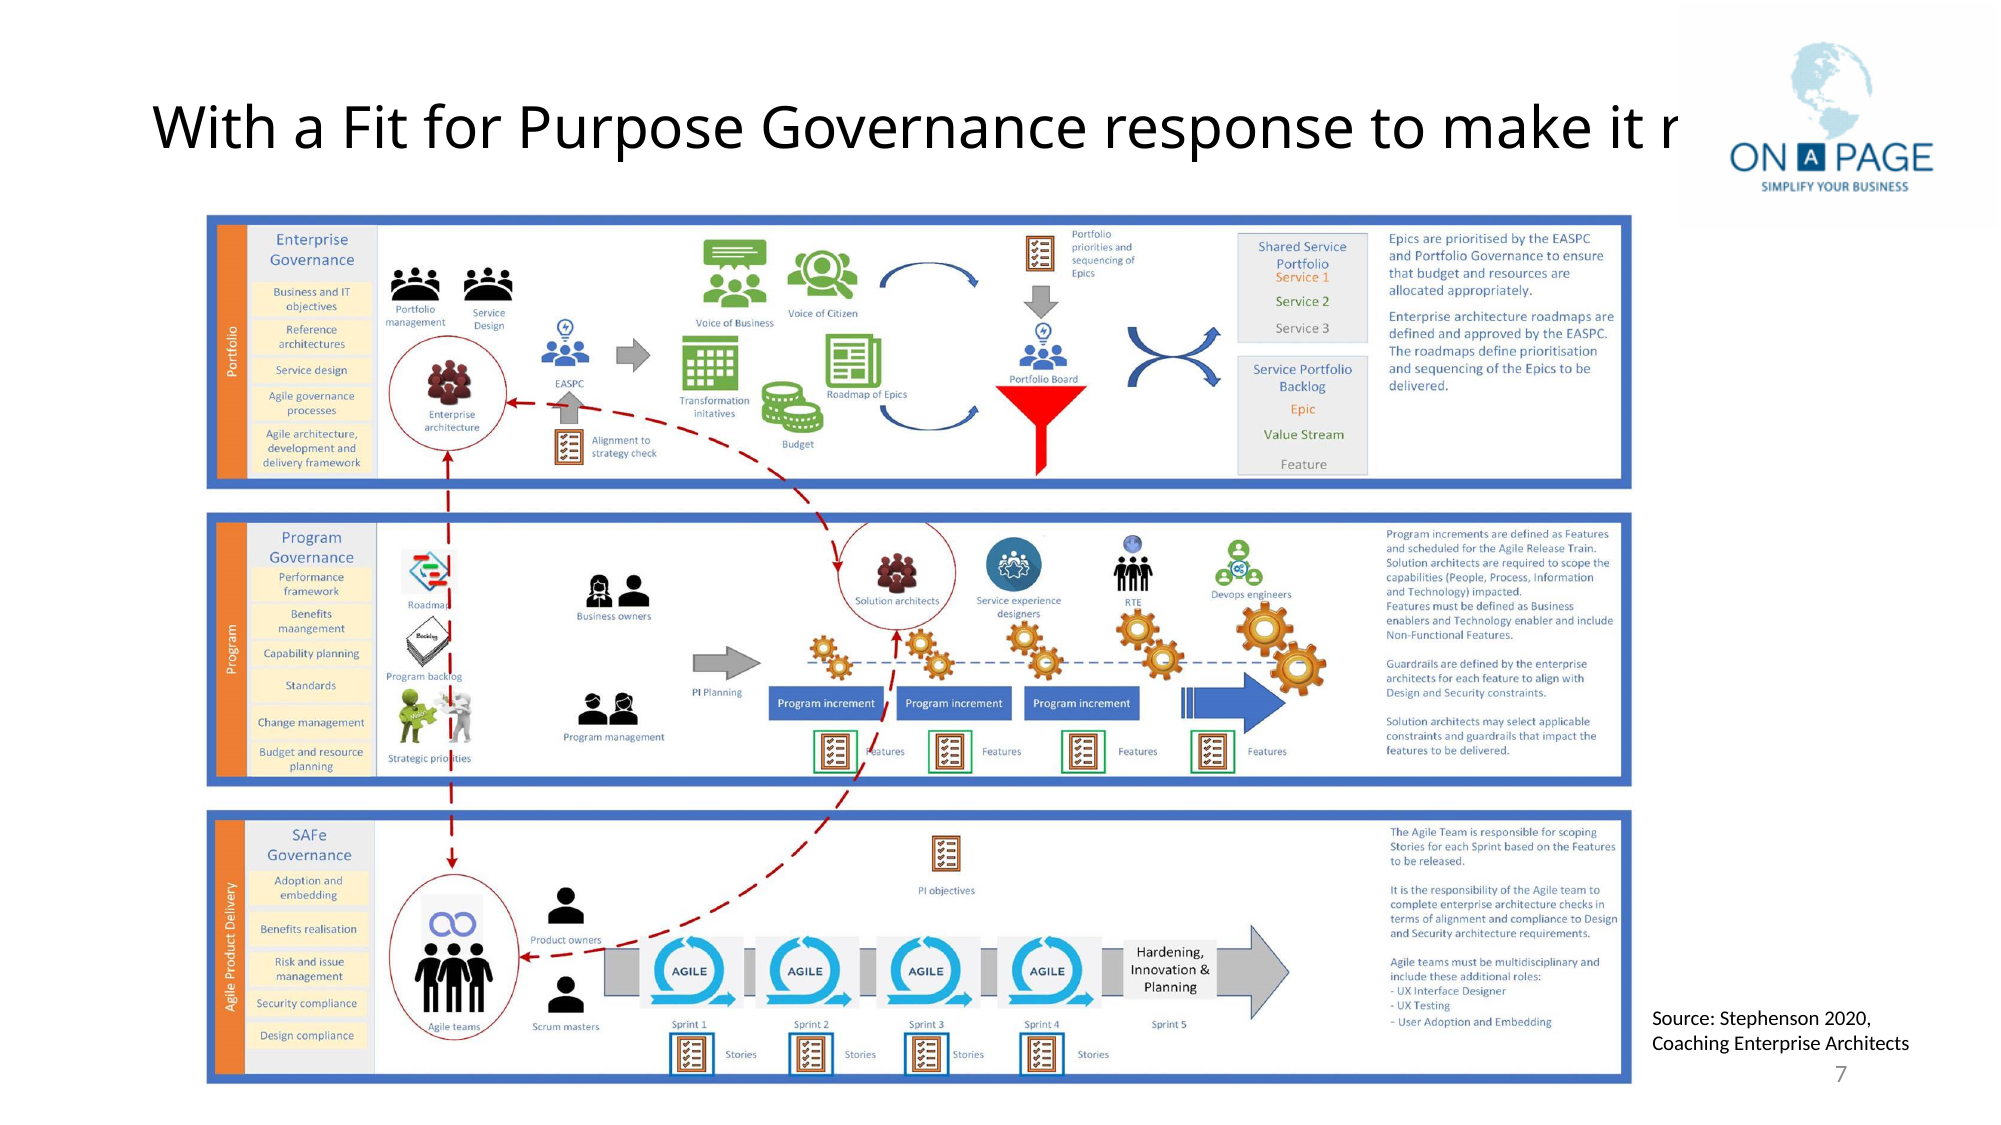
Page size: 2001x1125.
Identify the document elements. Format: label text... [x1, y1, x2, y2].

title With a Fit for Purpose Governance response to make it real [137, 59, 1678, 200]
picture [192, 205, 1641, 1088]
picture [1678, 3, 1997, 228]
text_box Source: Stephenson 2020, Coaching Enterprise Architects [1641, 997, 1944, 1062]
slide_number 7 [1412, 1062, 1863, 1103]
